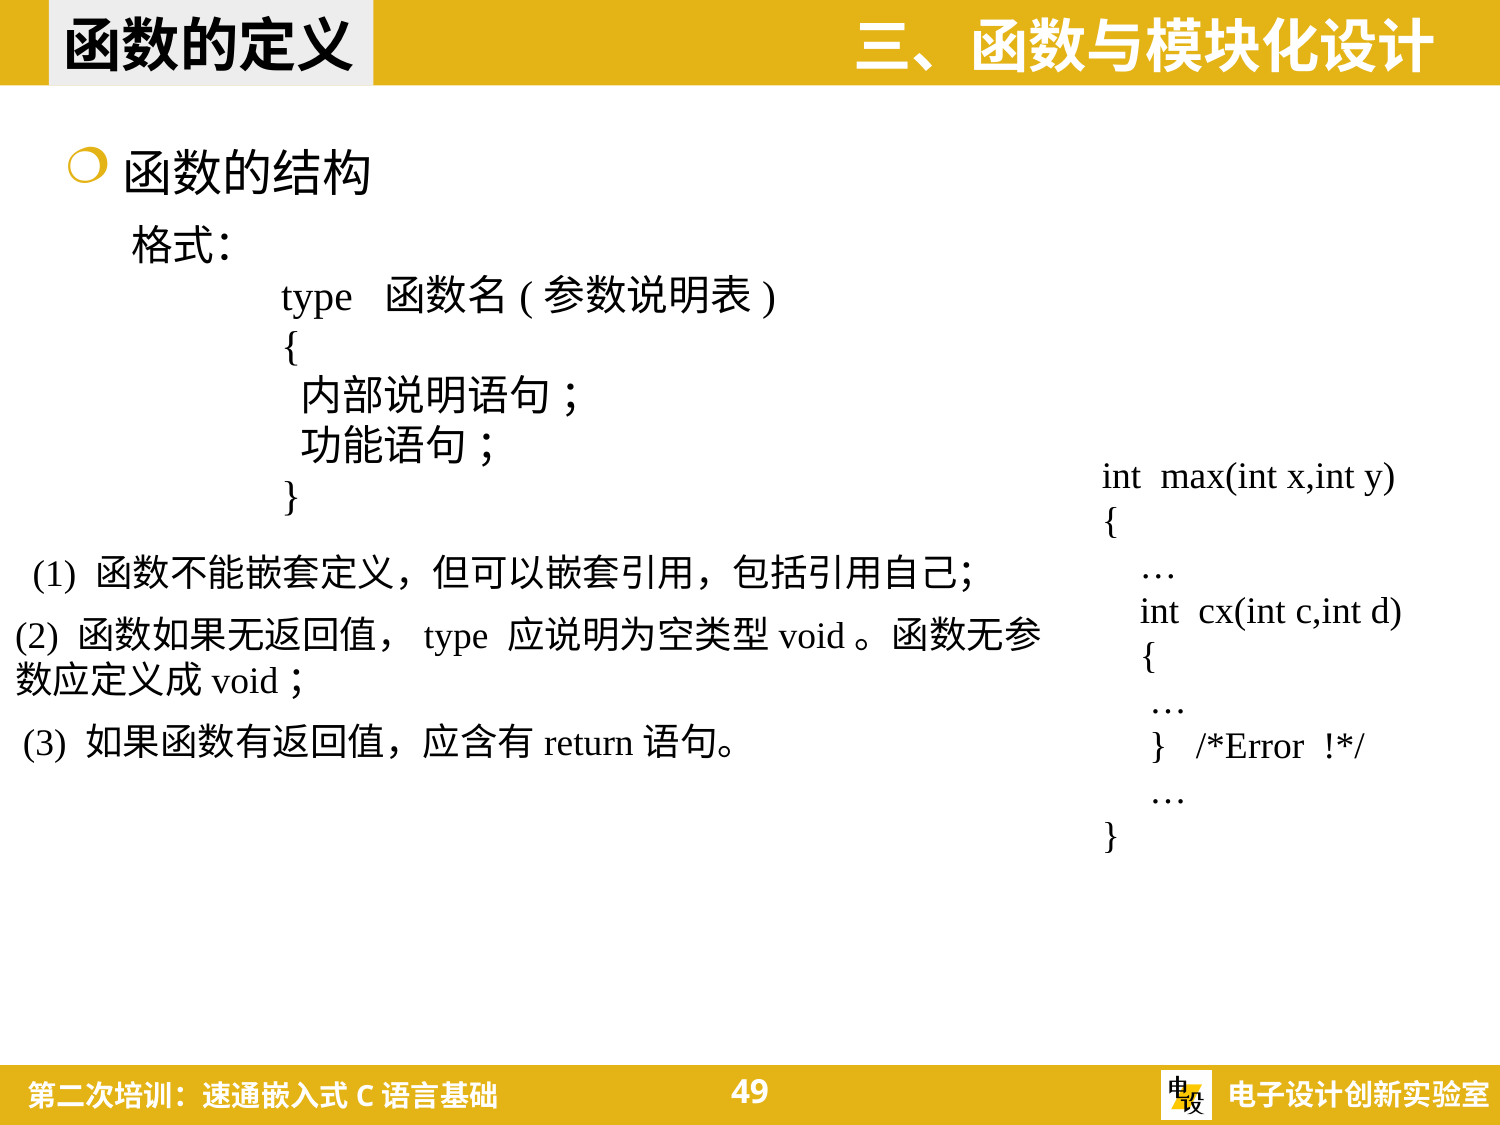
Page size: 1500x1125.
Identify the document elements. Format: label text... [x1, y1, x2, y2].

picture [1161, 1070, 1212, 1120]
list 三、函数与模块化设计 [657, 9, 1451, 80]
text_box 格式： type 函数名(参数说明表) { 内部说明语句 ； 功能语句 ； } [116, 211, 863, 541]
list 函数的结构 [48, 127, 1451, 214]
text_box int max(int x,int y) { … int cx(int c,int d) { … } /*Error !*/ … } [1087, 444, 1418, 864]
list 函数的定义 [47, 0, 375, 87]
text_box (1) 函数不能嵌套定义，但可以嵌套引用，包括引用自己； [17, 541, 1087, 602]
text_box (2) 函数如果无返回值，type 应说明为空类型void。函数无参 数应定义成void； [0, 604, 1057, 709]
text_box (3) 如果函数有返回值，应含有return语句。 [8, 710, 771, 770]
slide_number 49 [657, 1063, 843, 1124]
